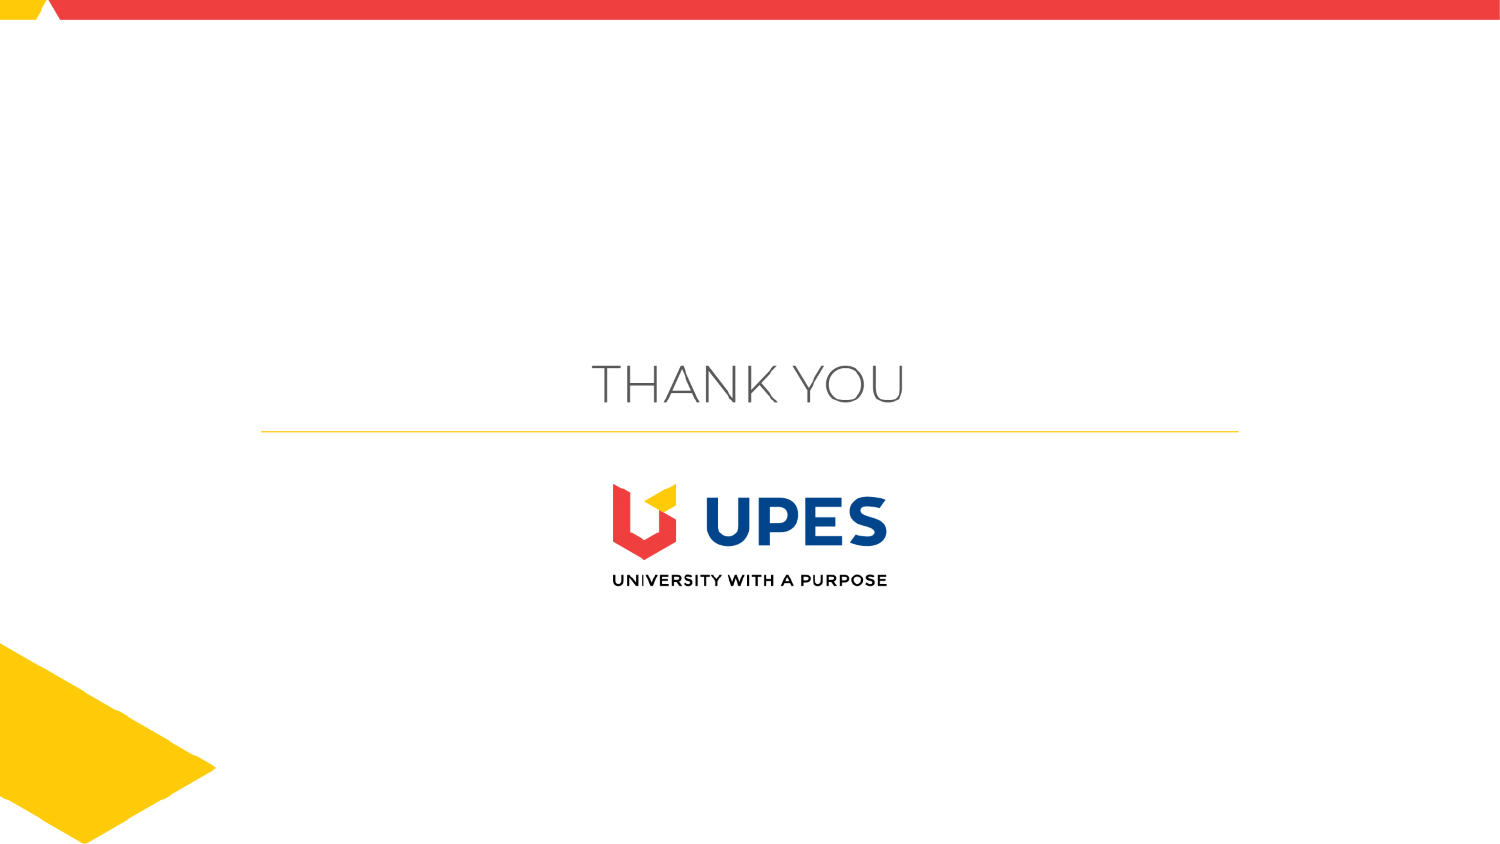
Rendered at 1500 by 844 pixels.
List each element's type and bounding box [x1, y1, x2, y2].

text_box [0, 0, 1500, 844]
